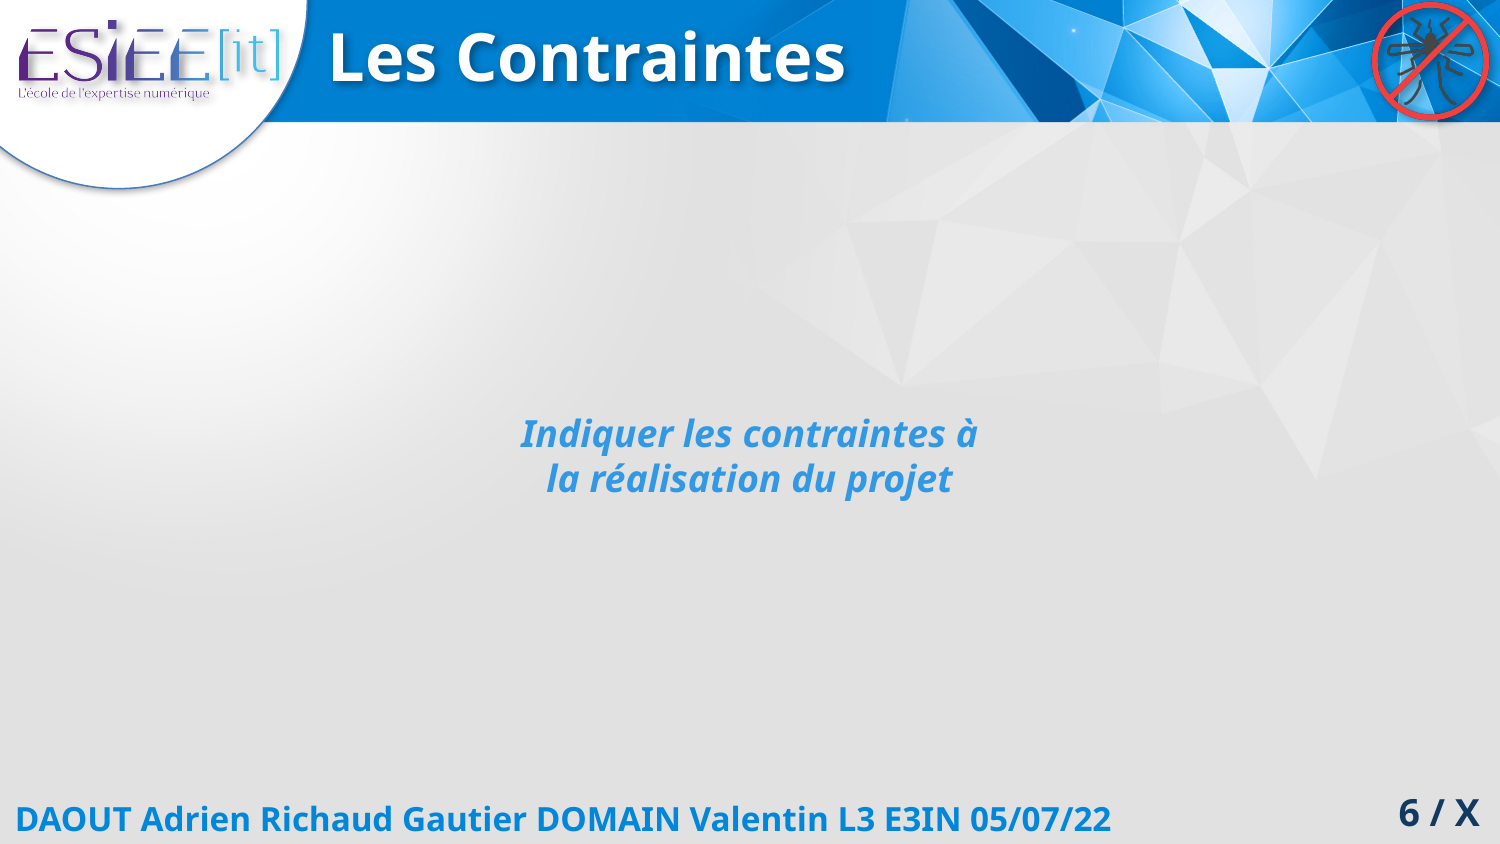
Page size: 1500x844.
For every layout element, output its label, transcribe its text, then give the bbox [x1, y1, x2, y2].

picture [0, 0, 1500, 844]
text_box DAOUT Adrien Richaud Gautier DOMAIN Valentin L3 E3IN 05/07/22 [0, 790, 1311, 844]
text_box [0, 0, 309, 190]
title Les Contraintes [327, 14, 1173, 106]
text_box Indiquer les contraintes à la réalisation du projet [494, 402, 1006, 508]
text_box 6 / X [1383, 781, 1500, 842]
